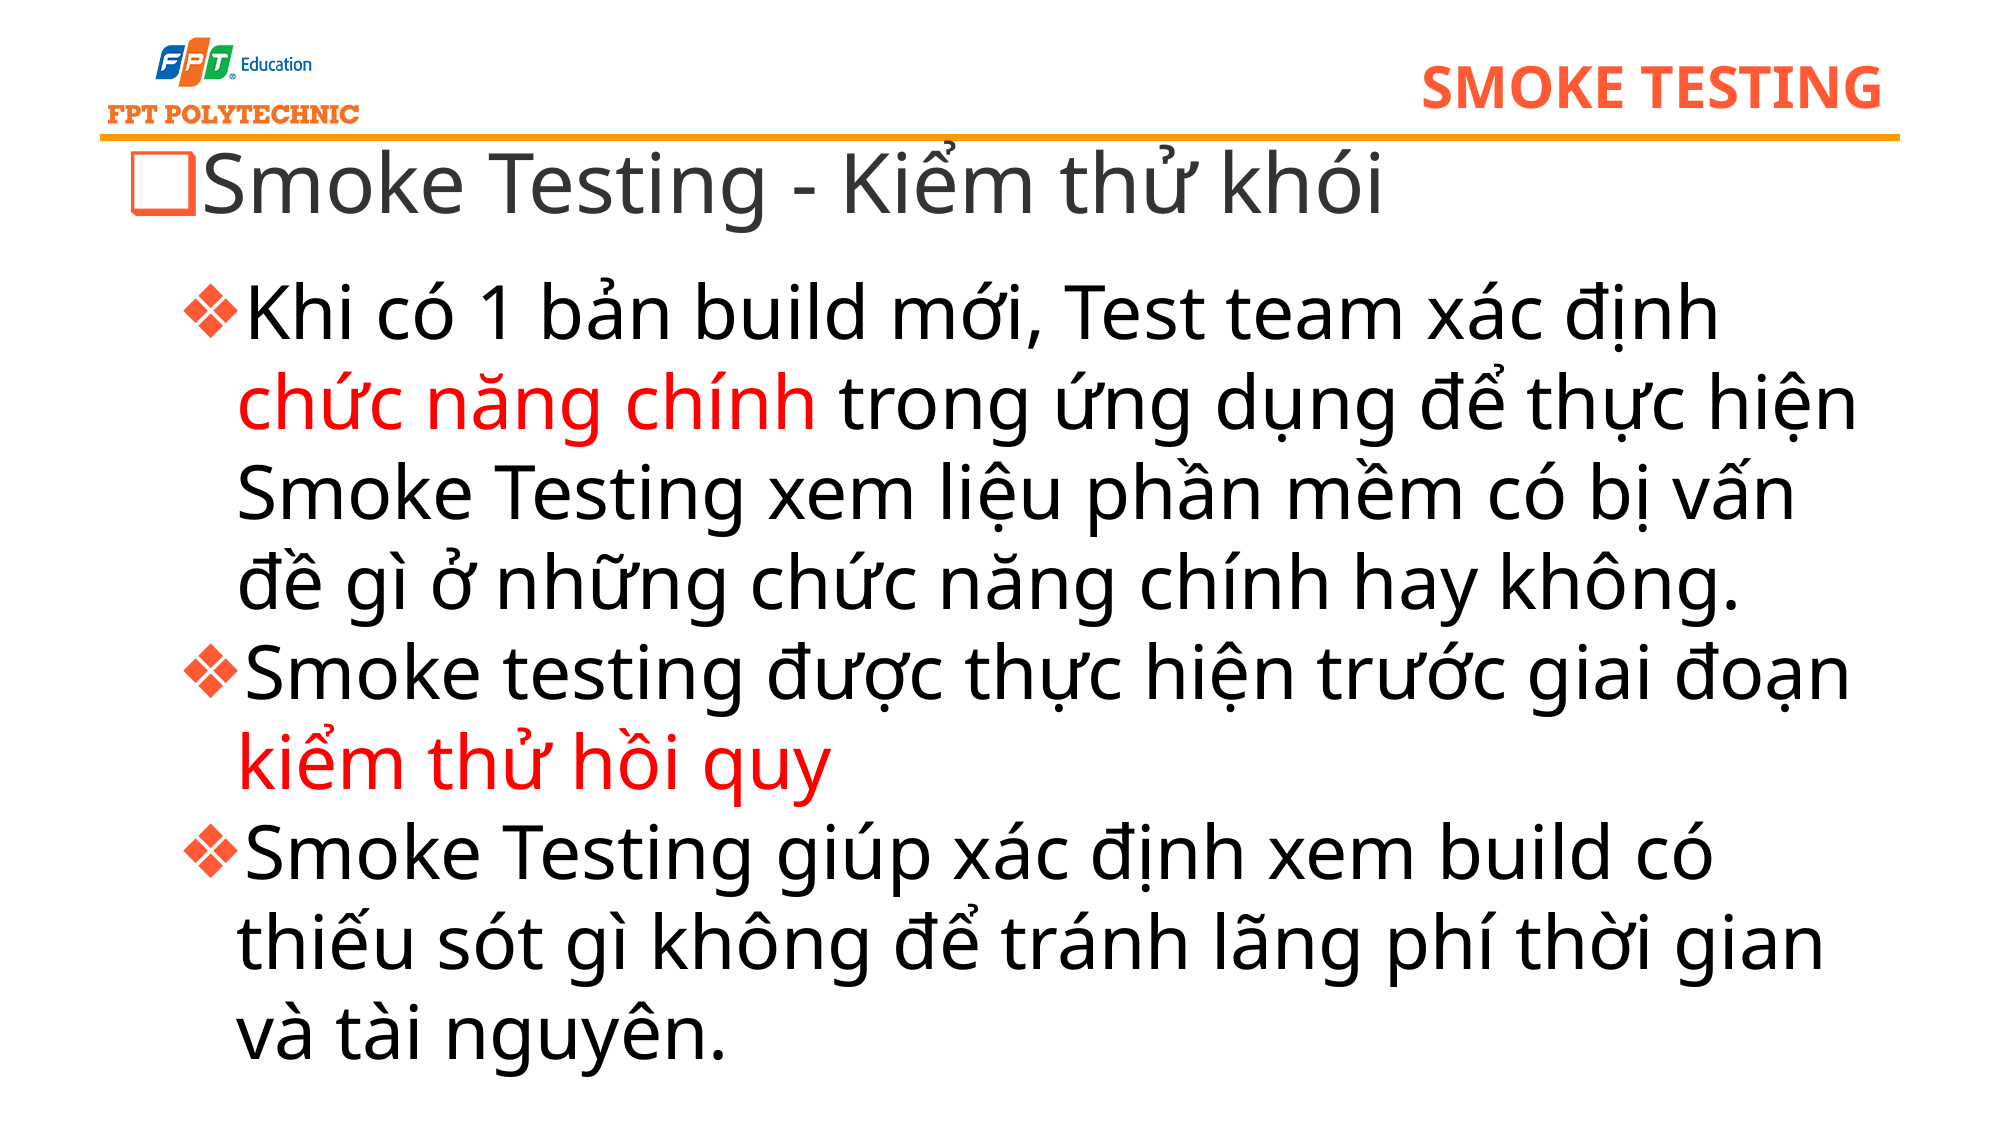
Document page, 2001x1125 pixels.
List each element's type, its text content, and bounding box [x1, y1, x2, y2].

picture [99, 135, 111, 143]
text_box Smoke Testing - Kiểm thử khói [111, 114, 1911, 245]
text_box Khi có 1 bản build mới, Test team xác định chức năng chính trong ứng dụng để thực hiện Smoke Testing xem liệu phần mềm có bị vấn đề gì ở những chức năng chính hay không. Smoke testing được thực hiện trước giai đoạn kiểm thử hồi quy Smoke Testing giúp xác định xem build có thiếu sót gì không để tránh lãng phí thời gian và tài nguyên. [99, 257, 1888, 1125]
picture [99, 25, 367, 134]
title smoke testing [366, 45, 1900, 114]
